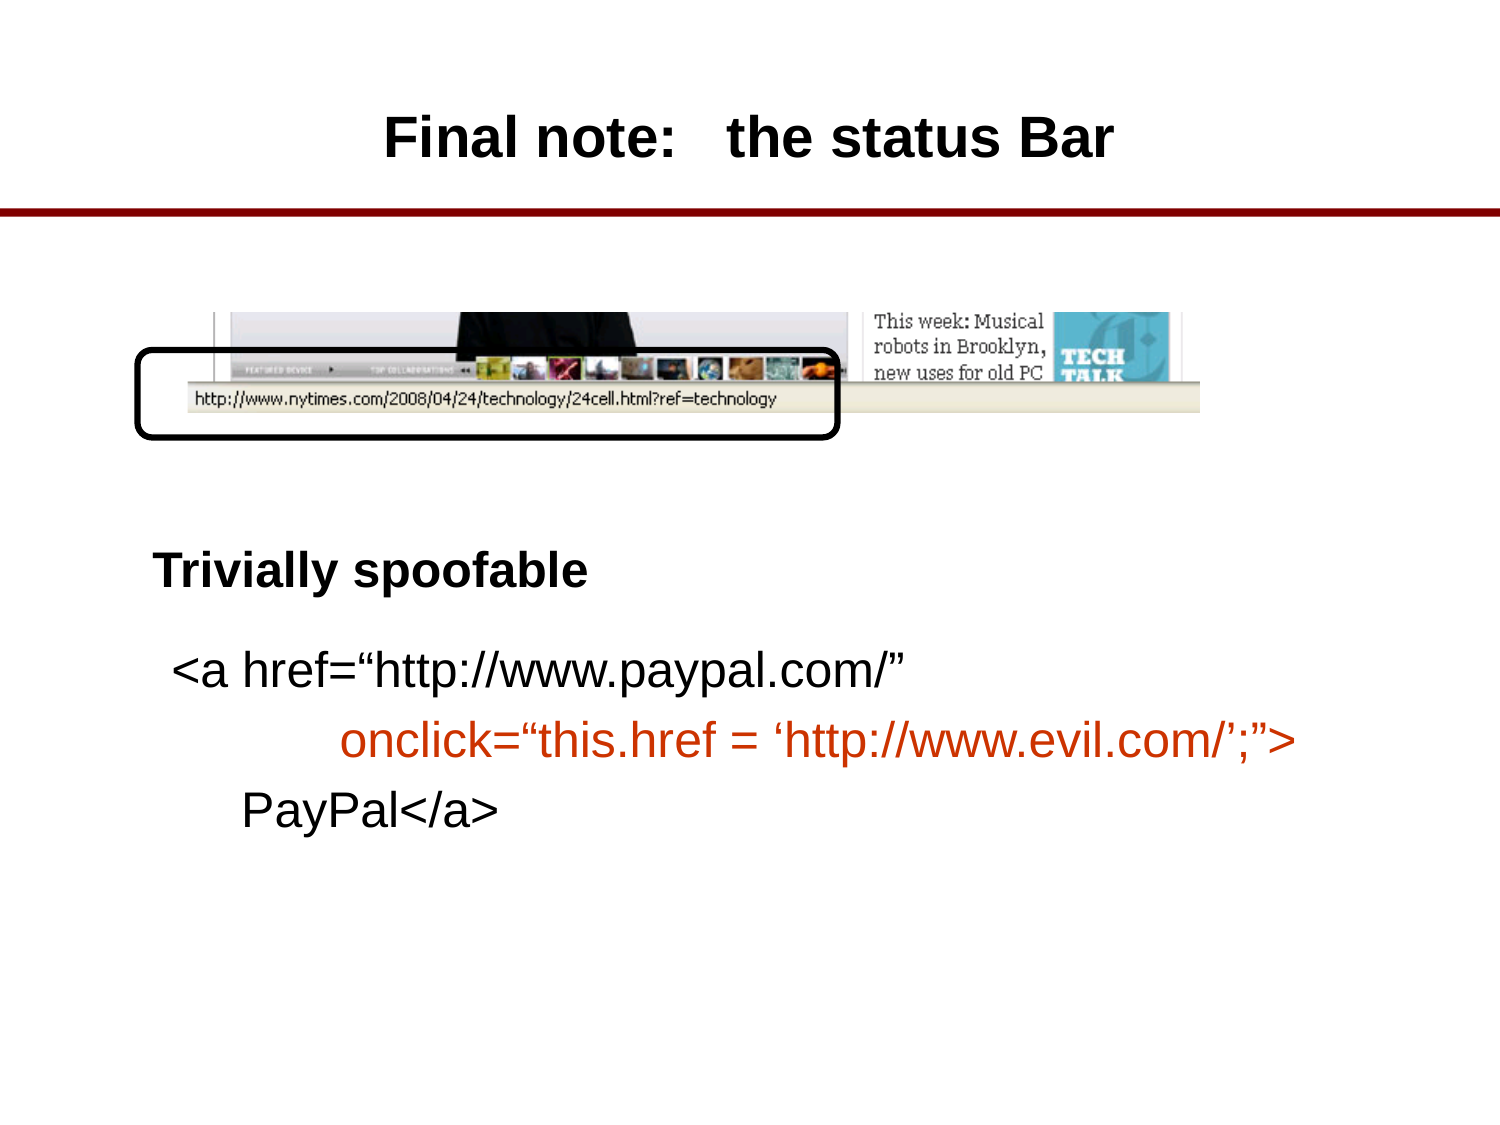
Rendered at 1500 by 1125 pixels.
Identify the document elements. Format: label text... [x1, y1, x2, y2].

list Trivially spoofable <a href=“http://www.paypal.com/” onclick=“this.href = ‘http://www.evil.com/’;”> PayPal</a> [137, 249, 1500, 1113]
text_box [137, 312, 1201, 438]
title Final note: the status Bar [112, 40, 1388, 229]
